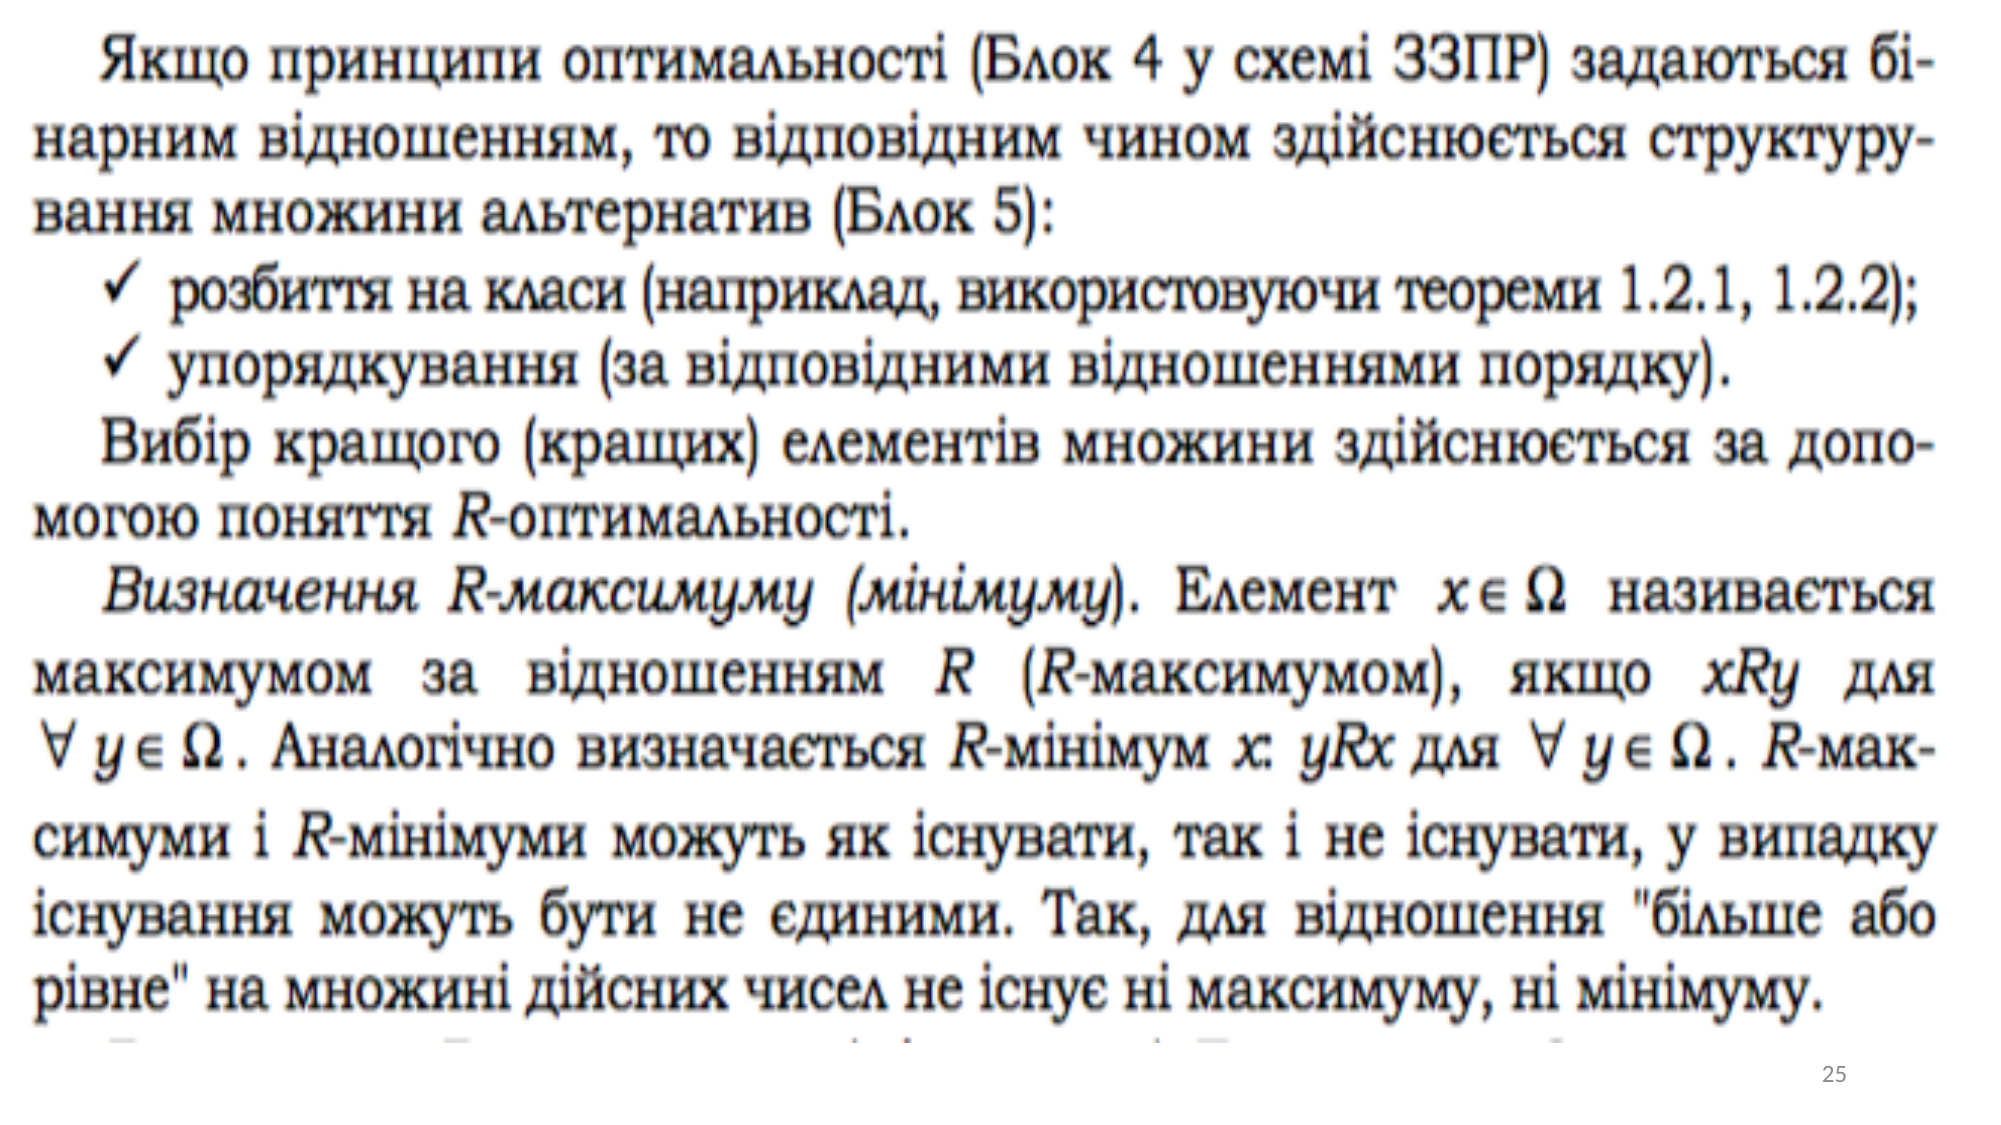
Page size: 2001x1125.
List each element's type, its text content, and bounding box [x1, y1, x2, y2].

slide_number 25 [1412, 1043, 1863, 1103]
picture [0, 28, 1966, 1043]
